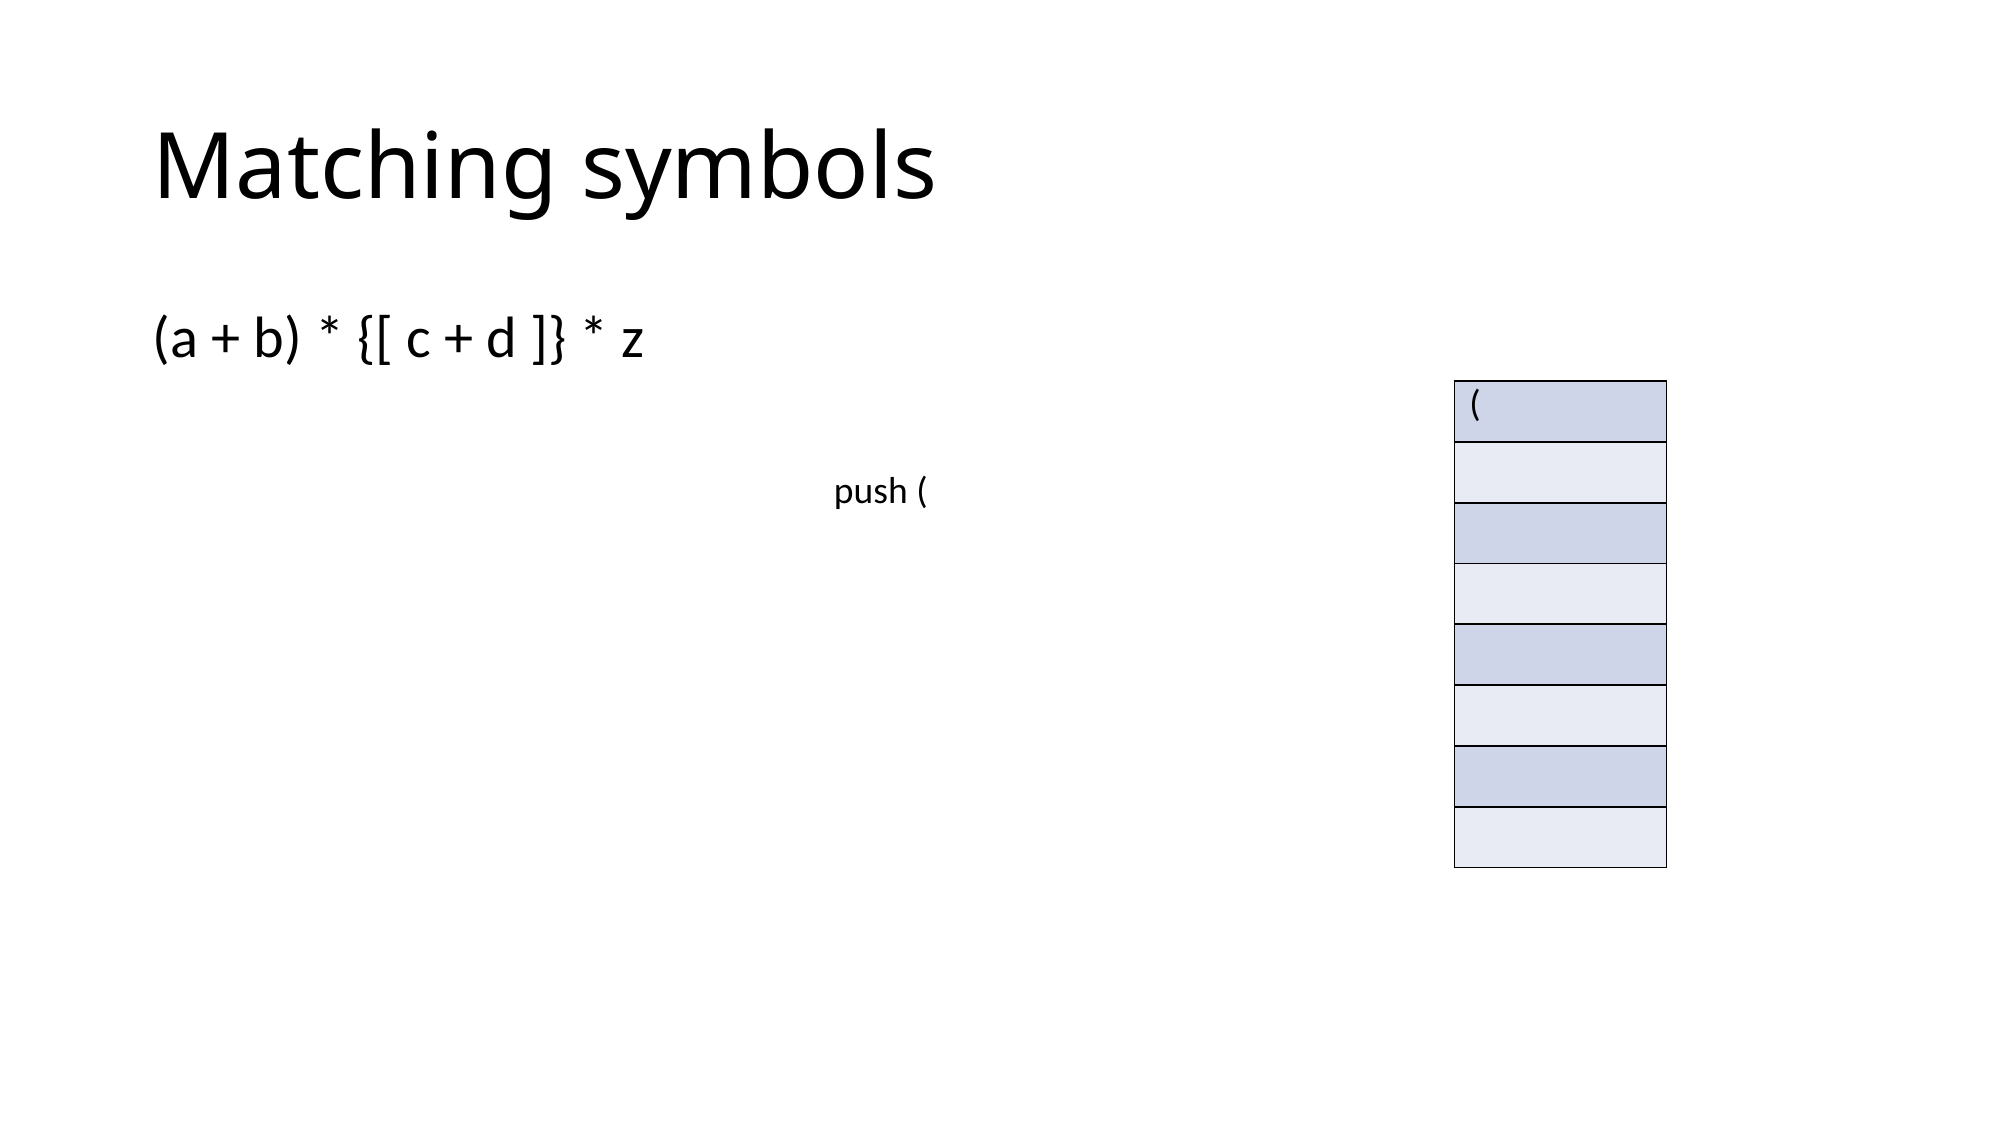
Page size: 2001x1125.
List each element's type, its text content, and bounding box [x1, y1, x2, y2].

table_header ( [1455, 382, 1666, 441]
table_cell [1455, 564, 1666, 623]
title Matching symbols [137, 59, 1863, 278]
table_cell [1455, 686, 1666, 745]
table_cell [1455, 808, 1666, 867]
text_box push ( [819, 458, 1072, 519]
table_cell [1455, 625, 1666, 684]
table_cell [1455, 504, 1666, 563]
list (a + b) * {[ c + d ]} * z [137, 299, 1863, 1014]
table_cell [1455, 443, 1666, 502]
table_cell [1455, 747, 1666, 806]
